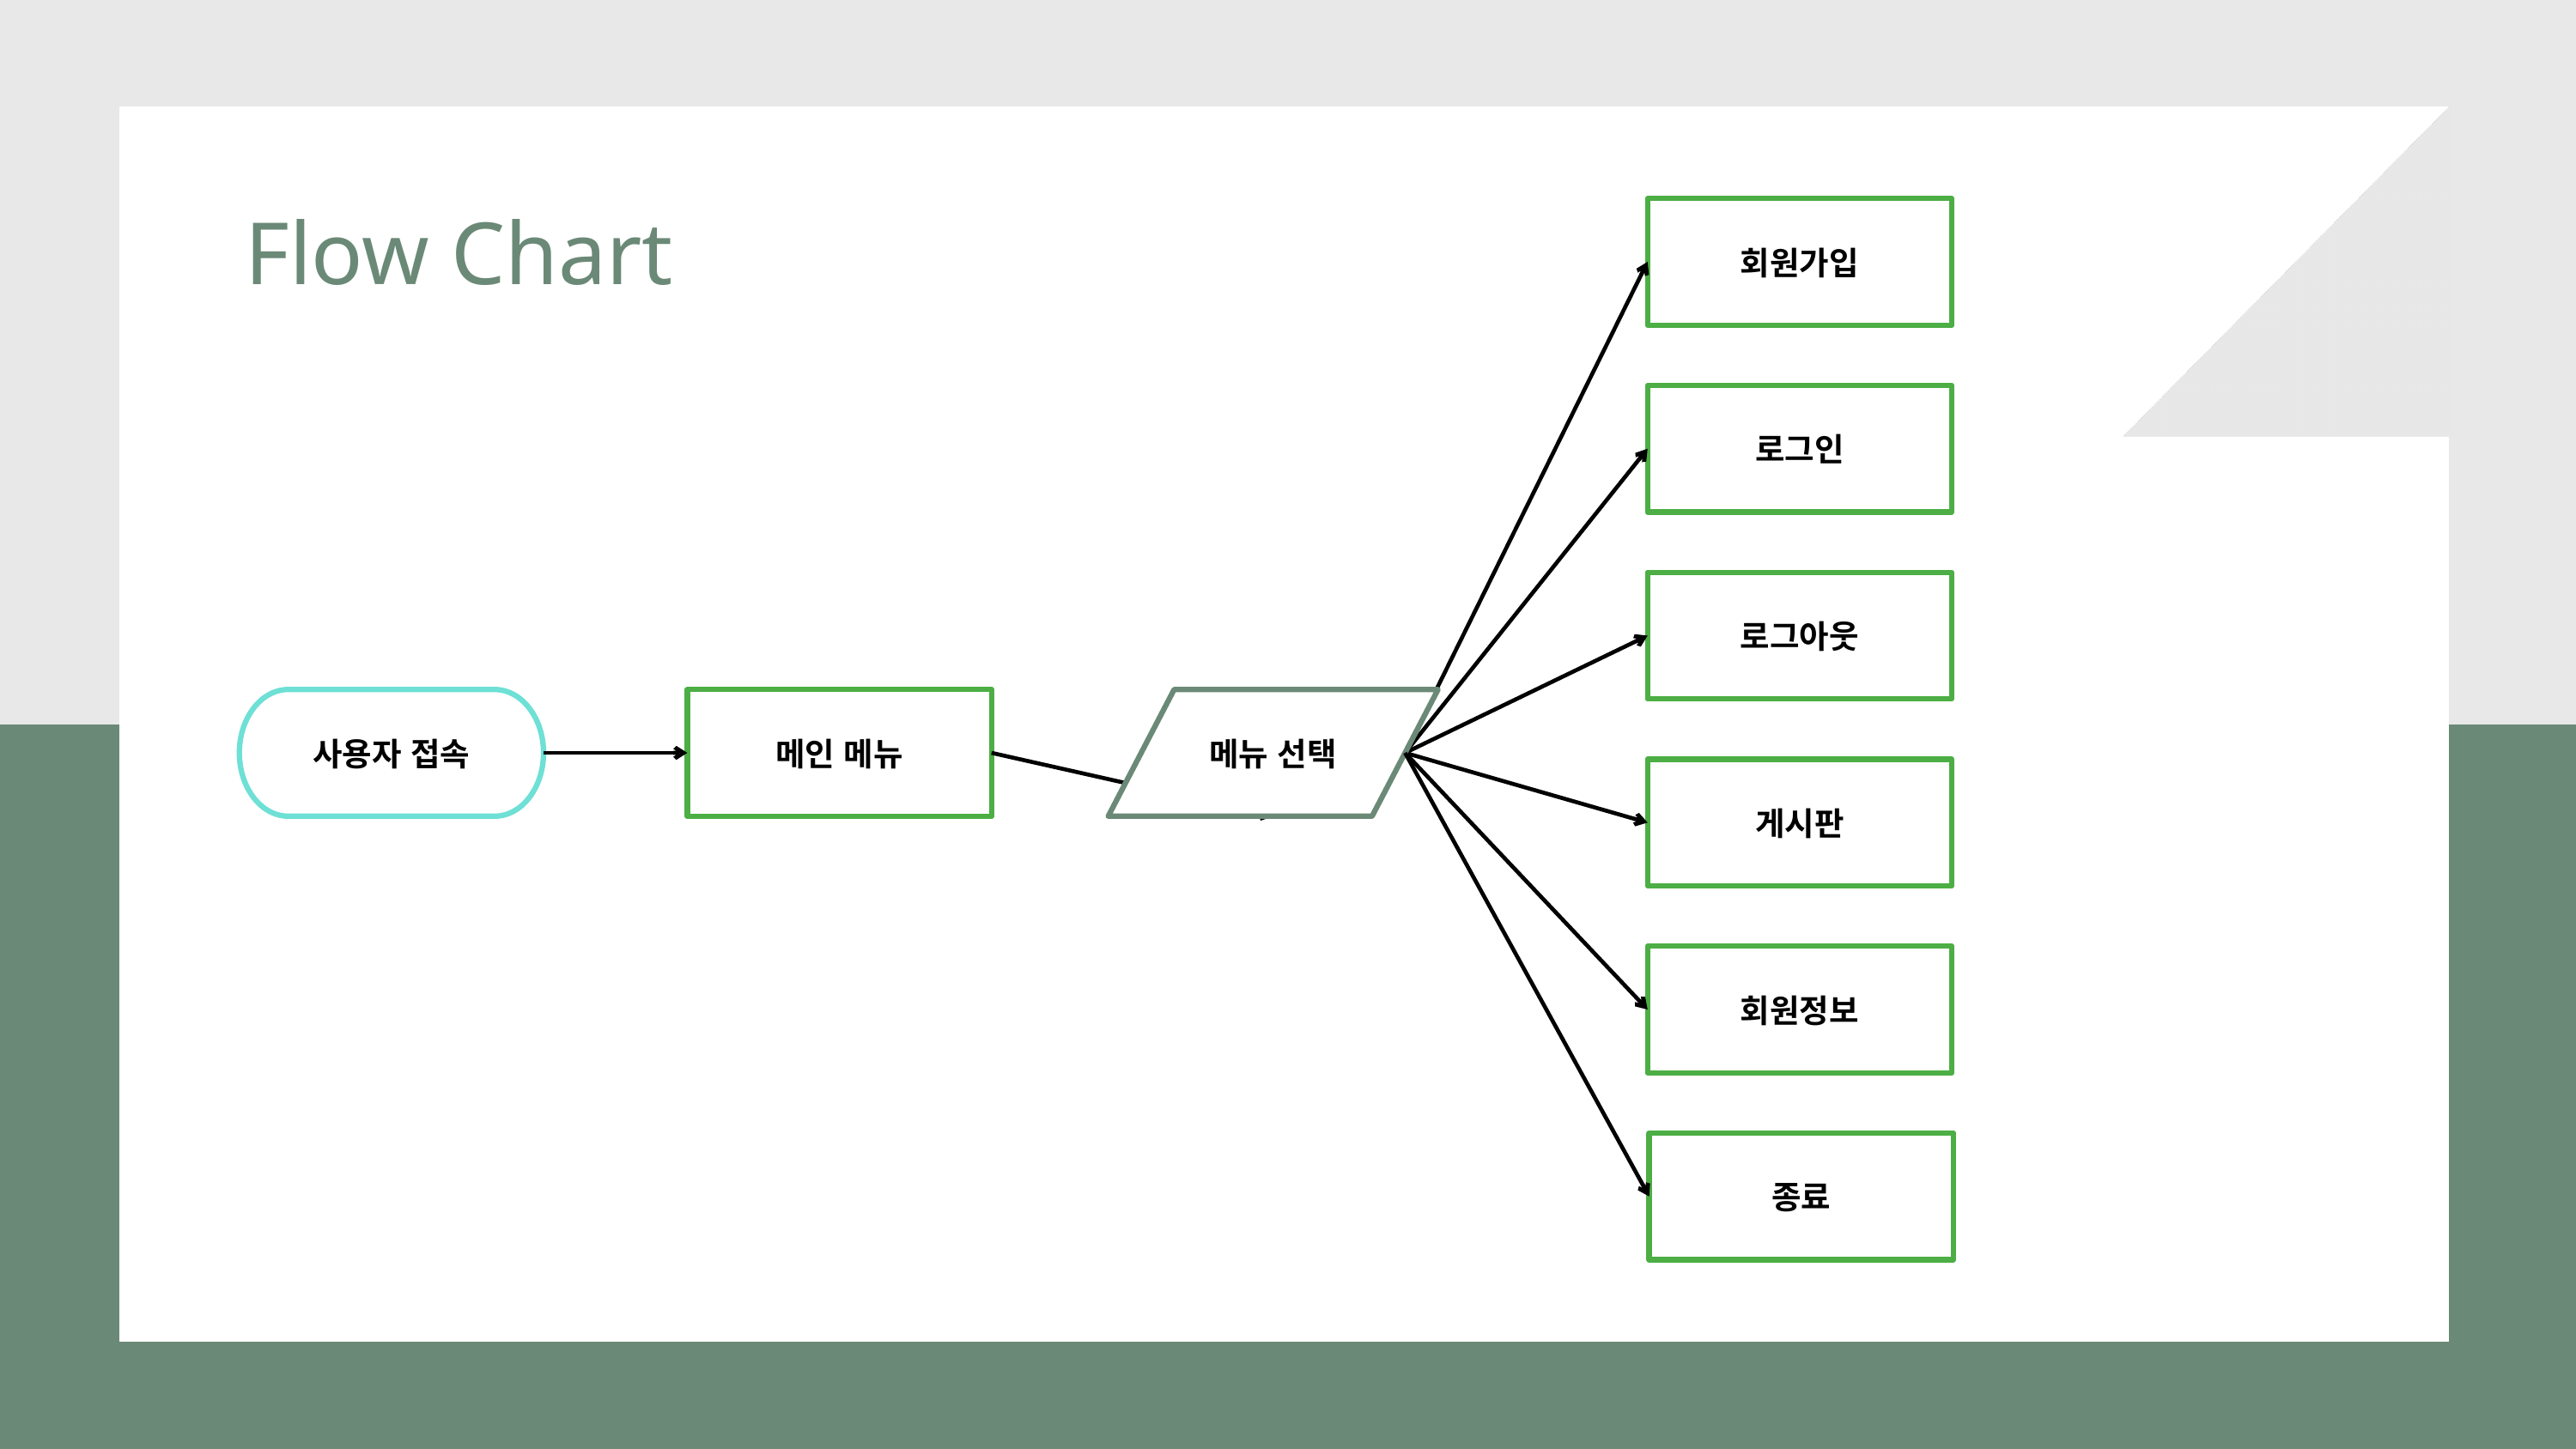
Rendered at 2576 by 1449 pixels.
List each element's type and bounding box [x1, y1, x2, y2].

text_box [119, 106, 2450, 1343]
text_box [1405, 635, 1648, 750]
text_box [1405, 752, 1649, 1197]
text_box [1405, 448, 1648, 634]
text_box [0, 724, 2576, 1449]
text_box [1405, 261, 1648, 448]
